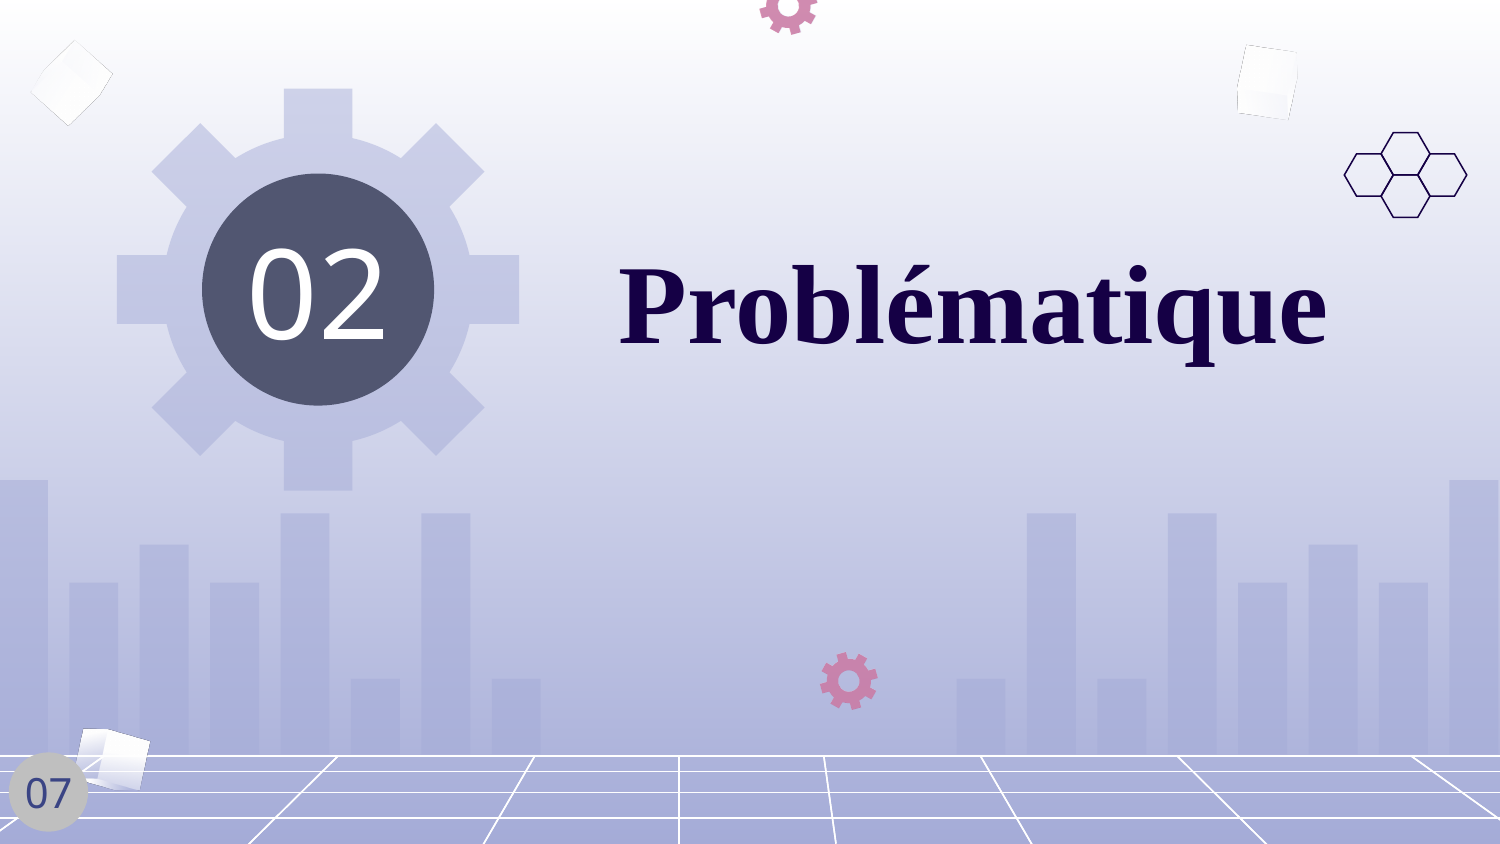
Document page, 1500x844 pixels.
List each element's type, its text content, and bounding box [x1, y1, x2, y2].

title Problématique [562, 228, 1345, 370]
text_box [8, 752, 89, 832]
text_box [116, 88, 520, 491]
picture [0, 5, 144, 158]
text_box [1344, 132, 1467, 218]
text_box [0, 755, 1500, 844]
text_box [201, 173, 435, 406]
text_box [819, 651, 878, 710]
picture [1207, 20, 1327, 146]
picture [50, 710, 170, 809]
text_box [759, 0, 818, 35]
